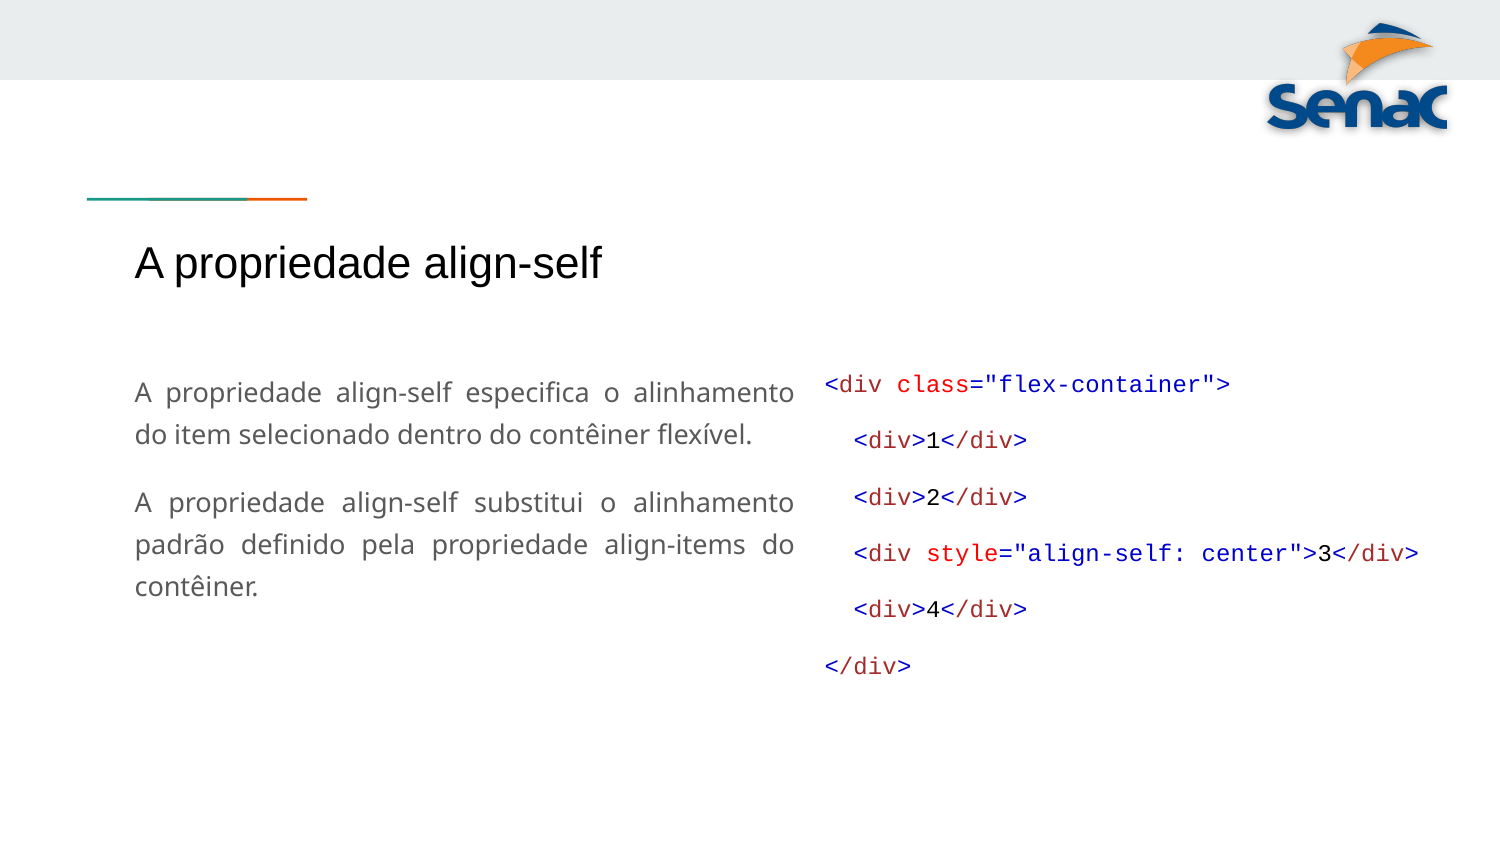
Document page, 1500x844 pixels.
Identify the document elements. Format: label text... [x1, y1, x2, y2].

list <div class="flex-container"> <div>1</div> <div>2</div> <div style="align-self: center">3</div> <div>4</div> </div> [809, 353, 1447, 725]
list A propriedade align-self especifica o alinhamento do item selecionado dentro do contêiner flexível. A propriedade align-self substitui o alinhamento padrão definido pela propriedade align-items do contêiner. [119, 353, 809, 725]
picture [1266, 22, 1448, 129]
title A propriedade align-self [119, 216, 1381, 305]
